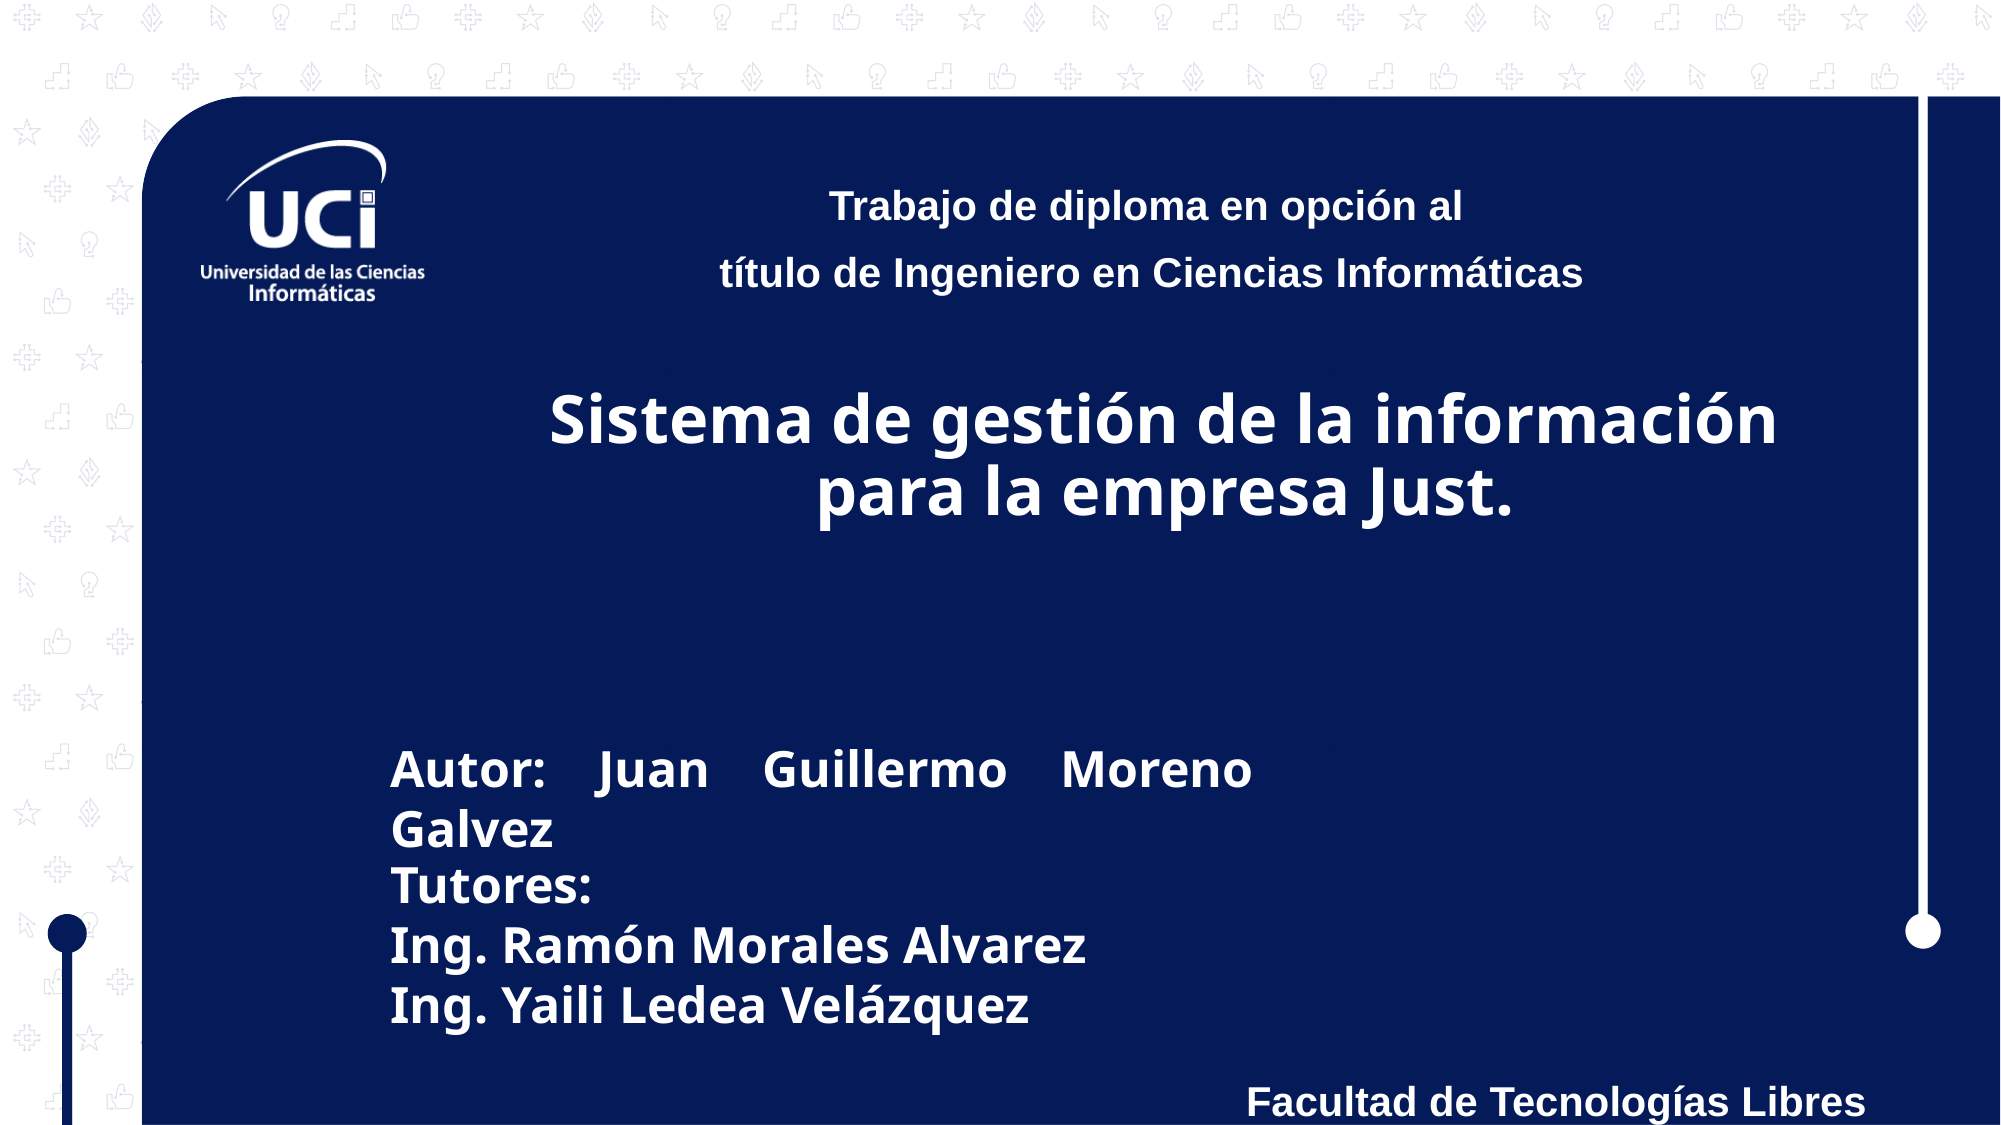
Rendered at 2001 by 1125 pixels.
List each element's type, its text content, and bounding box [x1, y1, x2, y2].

title Sistema de gestión de la información para la empresa Just. [499, 394, 1831, 537]
text_box Trabajo de diploma en opción al título de Ingeniero en Ciencias Informáticas [364, 171, 1939, 304]
text_box Facultad de Tecnologías Libres [1203, 1042, 1909, 1125]
text_box Tutores: Ing. Ramón Morales Alvarez Ing. Yaili Ledea Velázquez [375, 846, 1269, 1041]
text_box Autor: Juan Guillermo Moreno Galvez [375, 730, 1269, 846]
picture [0, 0, 2001, 1125]
